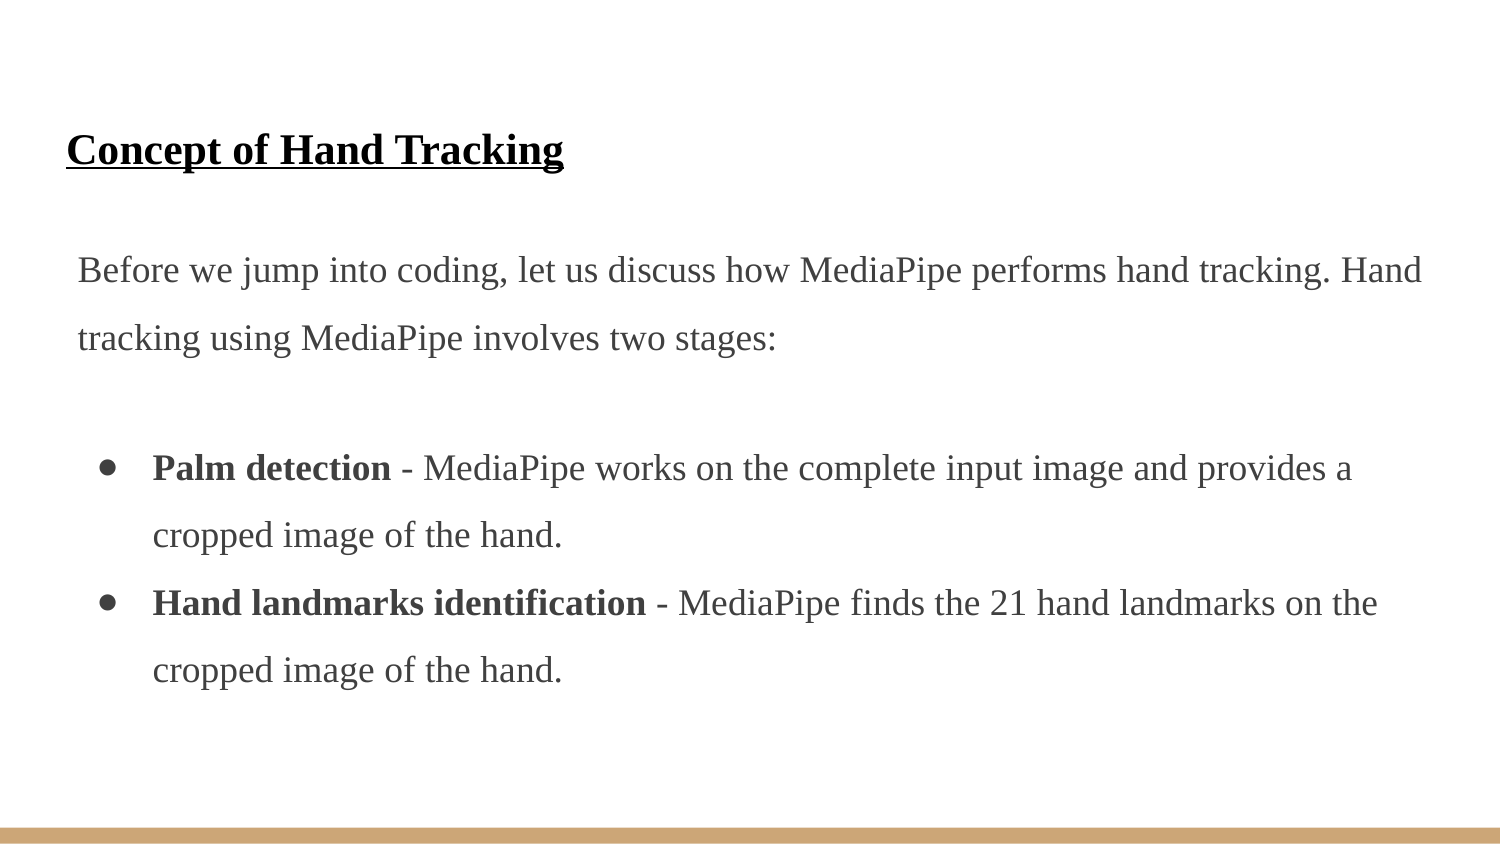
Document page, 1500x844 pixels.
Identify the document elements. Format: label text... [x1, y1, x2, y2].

title Concept of Hand Tracking [51, 51, 1449, 189]
list Before we jump into coding, let us discuss how MediaPipe performs hand tracking. Hand tracking using MediaPipe involves two stages: Palm detection - MediaPipe works on the complete input image and provides a cropped image of the hand. Hand landmarks identification - MediaPipe finds the 21 hand landmarks on the cropped image of the hand. [62, 207, 1461, 758]
